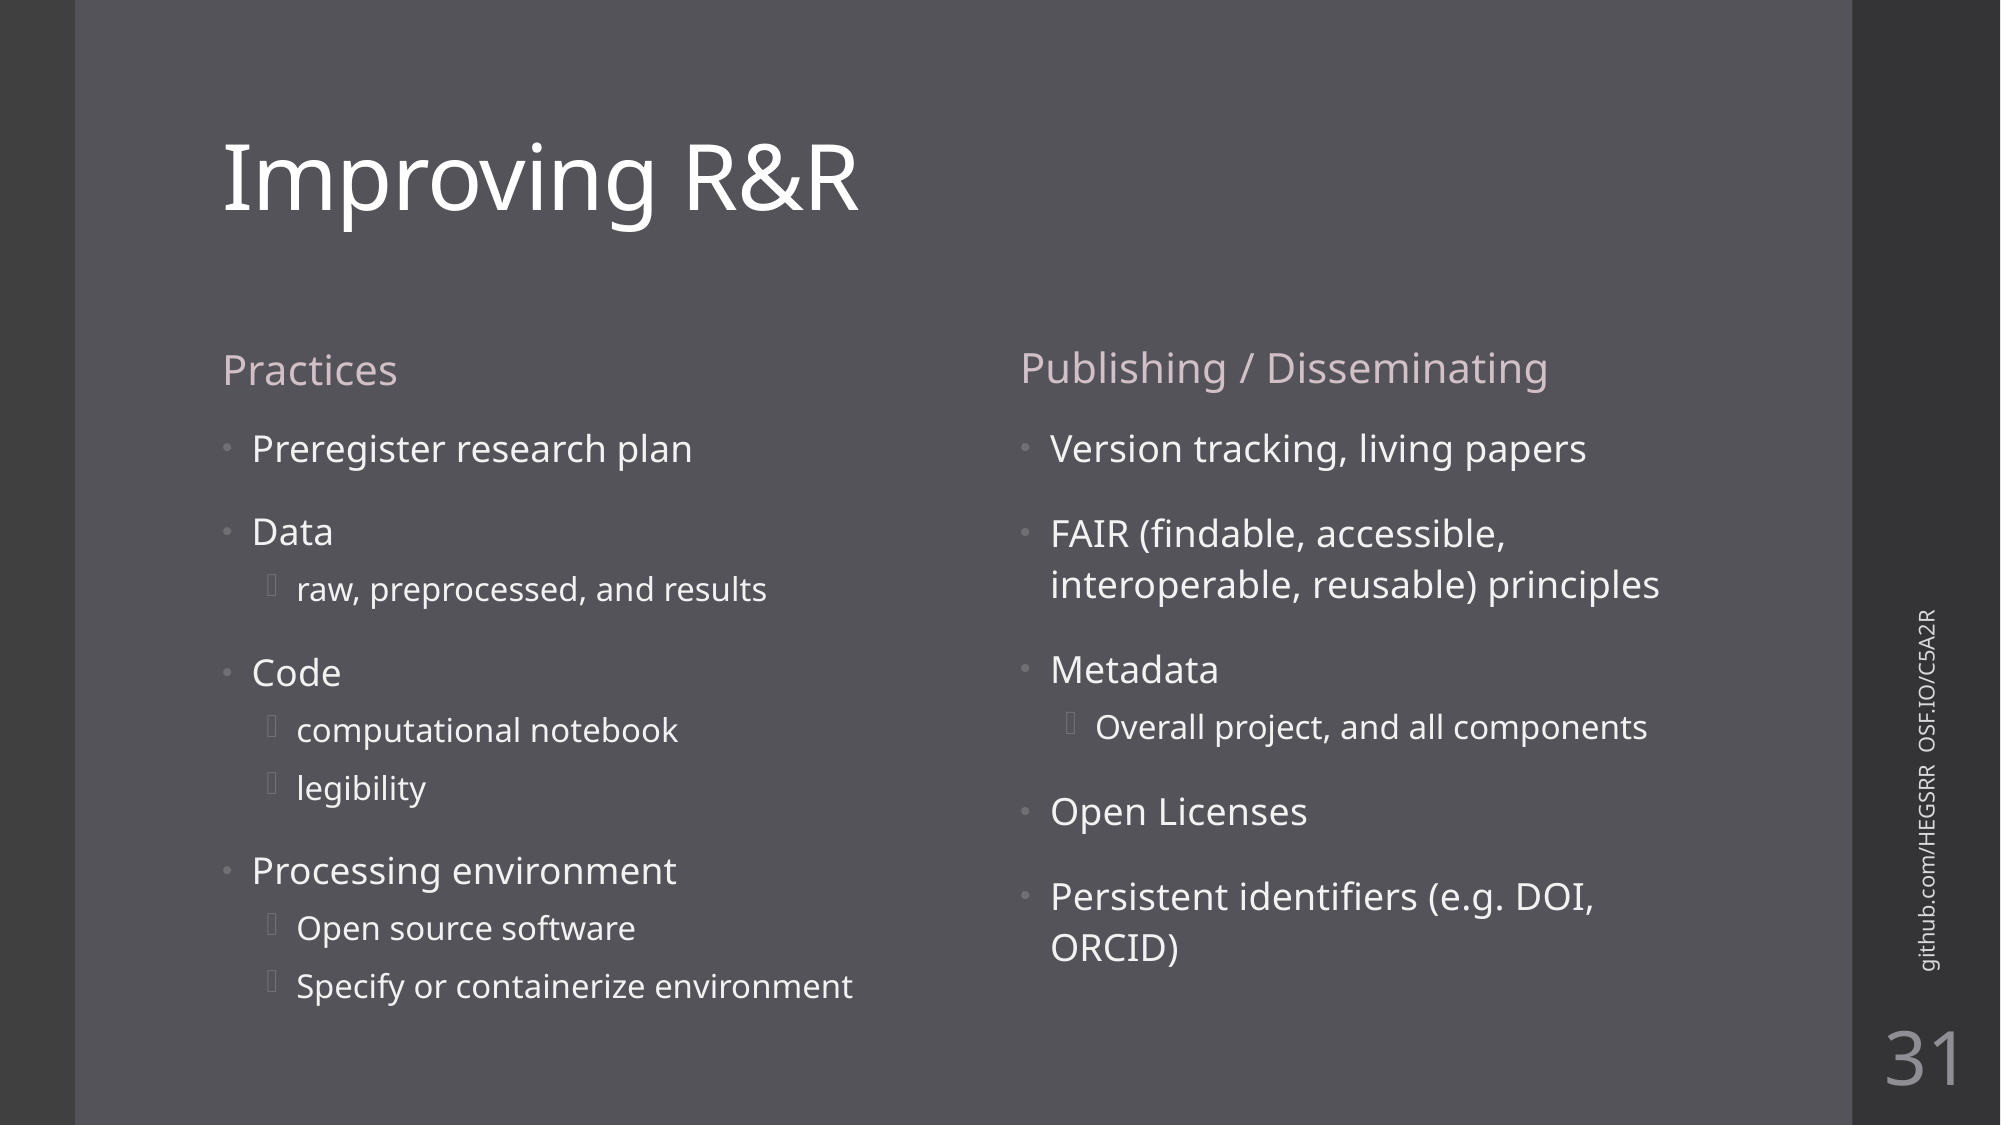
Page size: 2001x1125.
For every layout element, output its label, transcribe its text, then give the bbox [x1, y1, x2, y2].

list Practices [206, 281, 942, 402]
list Publishing / Disseminating [1005, 281, 1740, 402]
footer github.com/HEGSRR OSF.IO/C5A2R [1897, 400, 1958, 988]
list Preregister research plan Data raw, preprocessed, and results Code computational notebook legibility Processing environment Open source software Specify or containerize environment [206, 411, 942, 1013]
title Improving R&R [206, 60, 1797, 278]
slide_number 31 [1852, 1012, 2000, 1110]
list Version tracking, living papers FAIR (findable, accessible, interoperable, reusable) principles Metadata Overall project, and all components Open Licenses Persistent identifiers (e.g. DOI, ORCID) [1005, 411, 1740, 1013]
